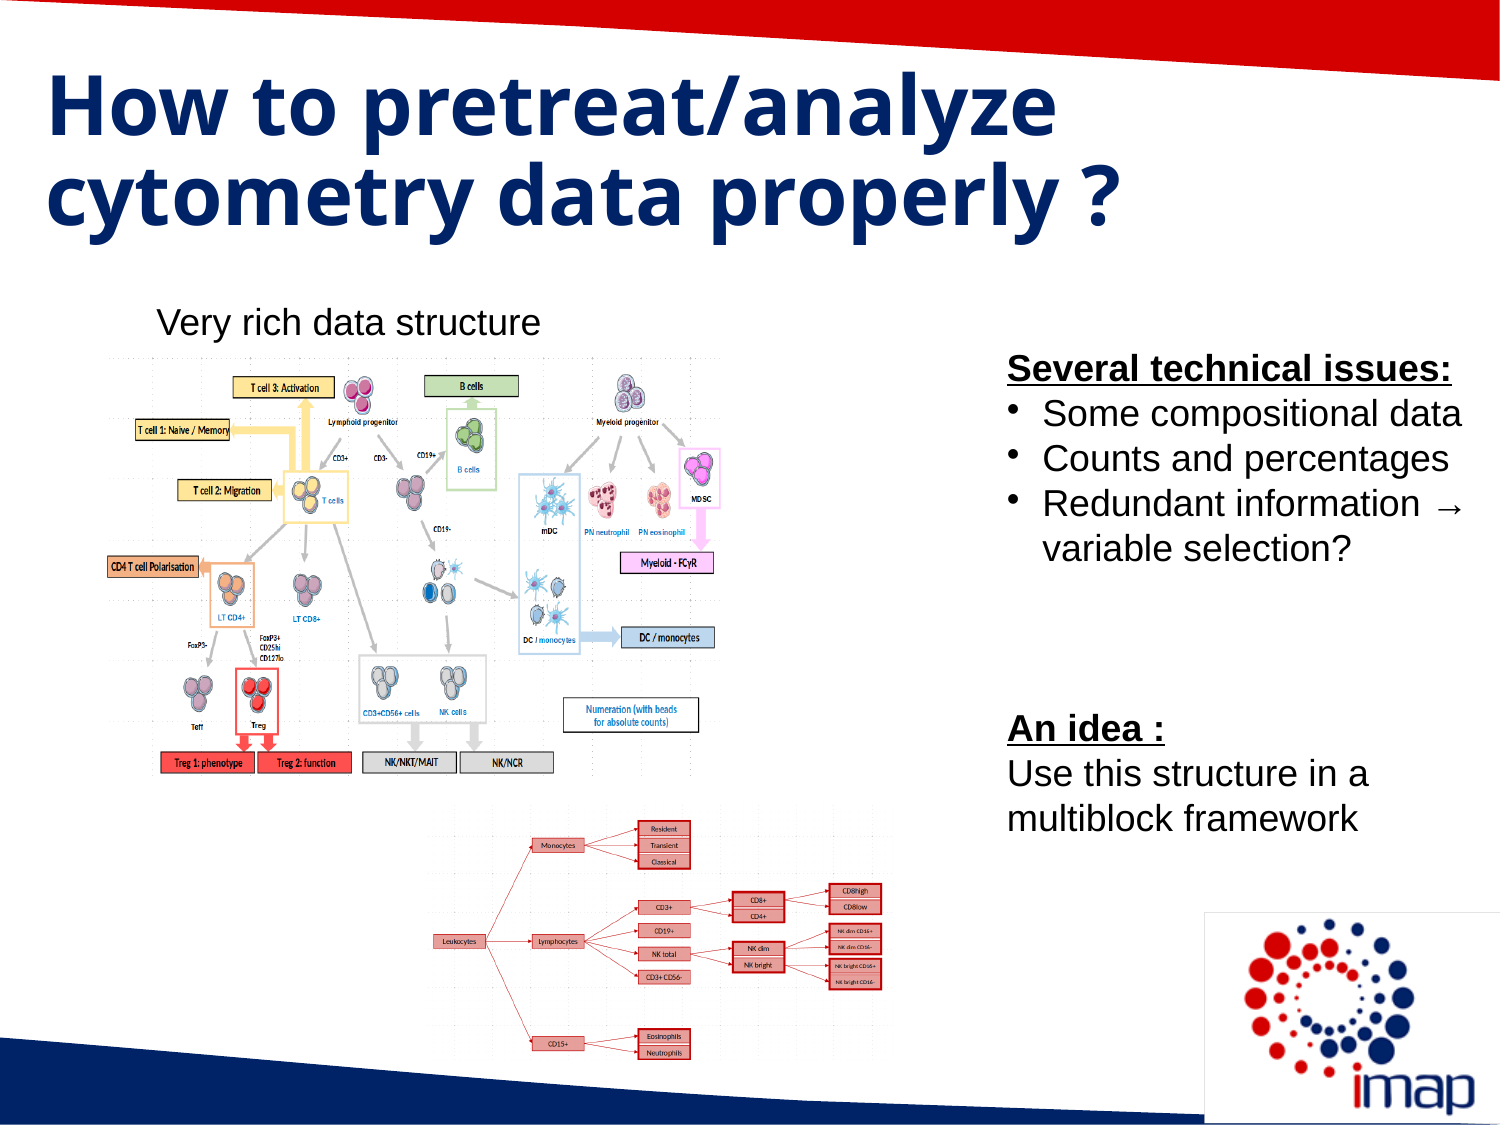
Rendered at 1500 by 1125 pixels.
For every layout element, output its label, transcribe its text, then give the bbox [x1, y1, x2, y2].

text_box How to pretreat/analyze cytometry data properly ? [30, 137, 1324, 260]
text_box Very rich data structure [141, 200, 1181, 384]
picture [1203, 911, 1500, 1125]
picture [424, 802, 894, 1061]
picture [106, 356, 721, 780]
text_box Several technical issues: Some compositional data Counts and percentages Redundant information → variable selection? An idea : Use this structure in a multiblock framework [992, 336, 1489, 856]
text_box [30, 79, 1324, 137]
